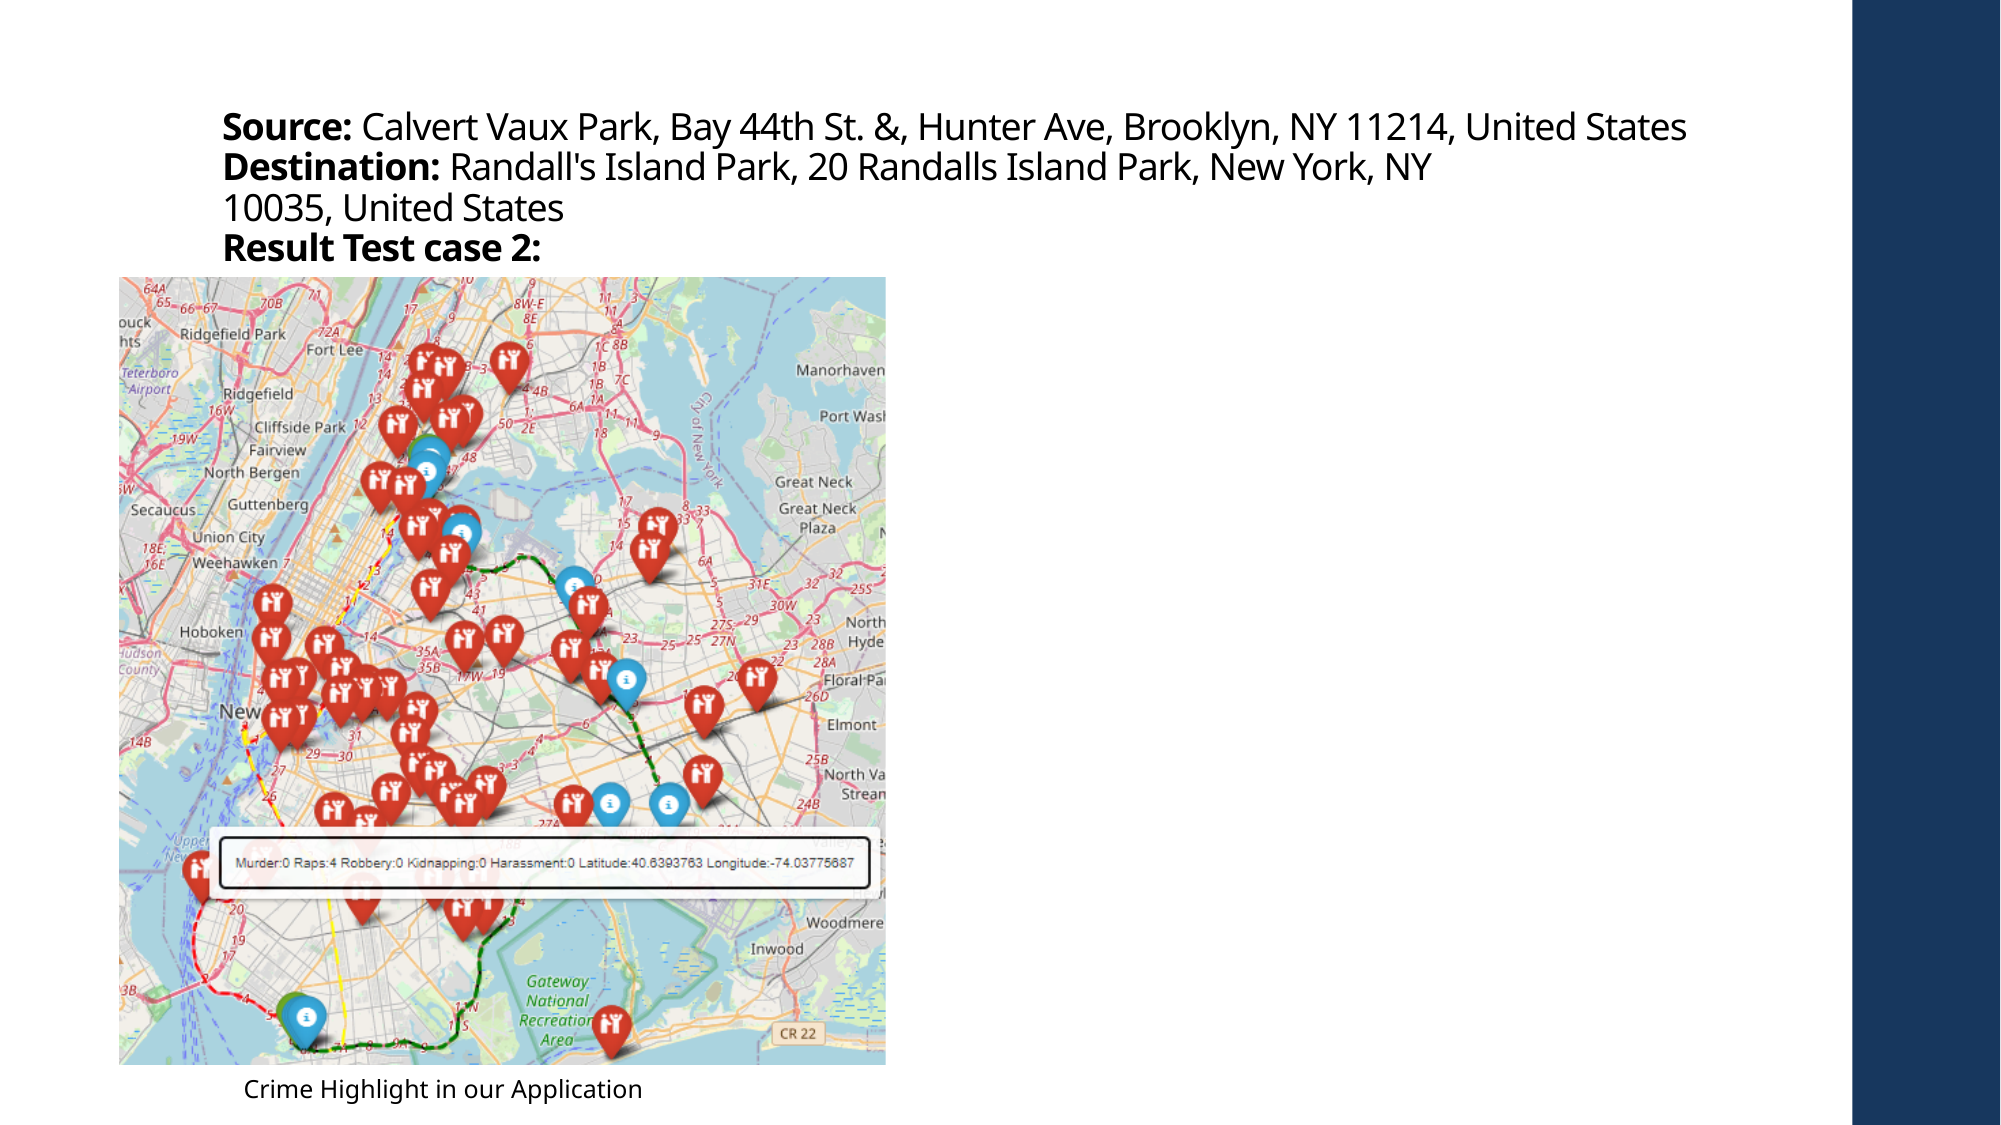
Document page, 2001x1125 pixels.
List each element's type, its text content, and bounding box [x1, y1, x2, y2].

title Source: Calvert Vaux Park, Bay 44th St. &, Hunter Ave, Brooklyn, NY 11214, United States Destination: Randall's Island Park, 20 Randalls Island Park, New York, NY 10035, United States Result Test case 2: [206, 60, 1797, 278]
text_box Crime Highlight in our Application [228, 1074, 776, 1111]
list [118, 277, 886, 1066]
